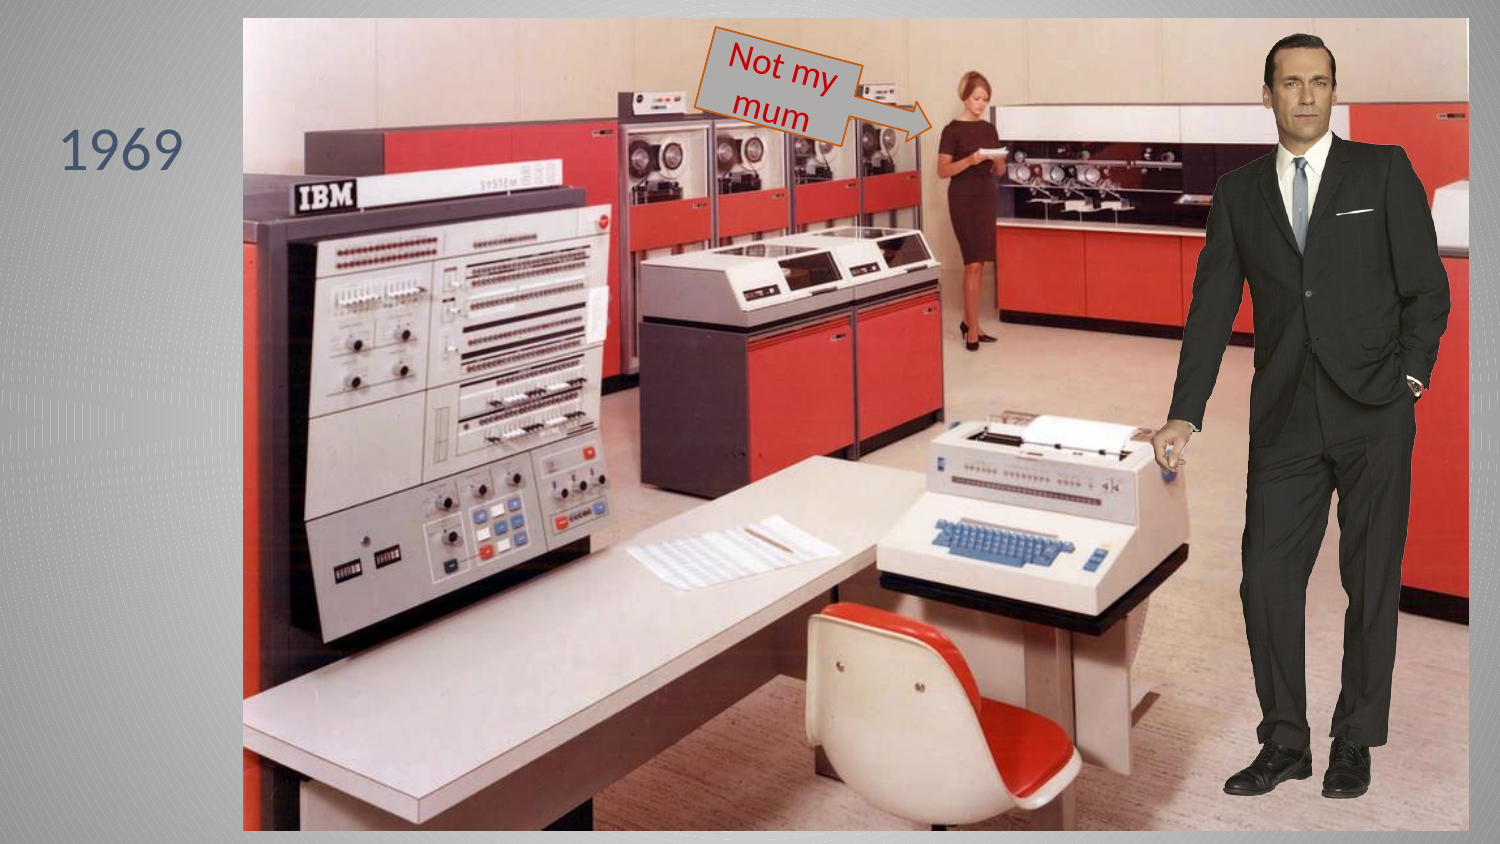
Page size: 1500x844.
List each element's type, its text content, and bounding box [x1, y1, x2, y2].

picture [1150, 33, 1451, 799]
title 1969 [45, 26, 238, 191]
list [243, 18, 1469, 831]
